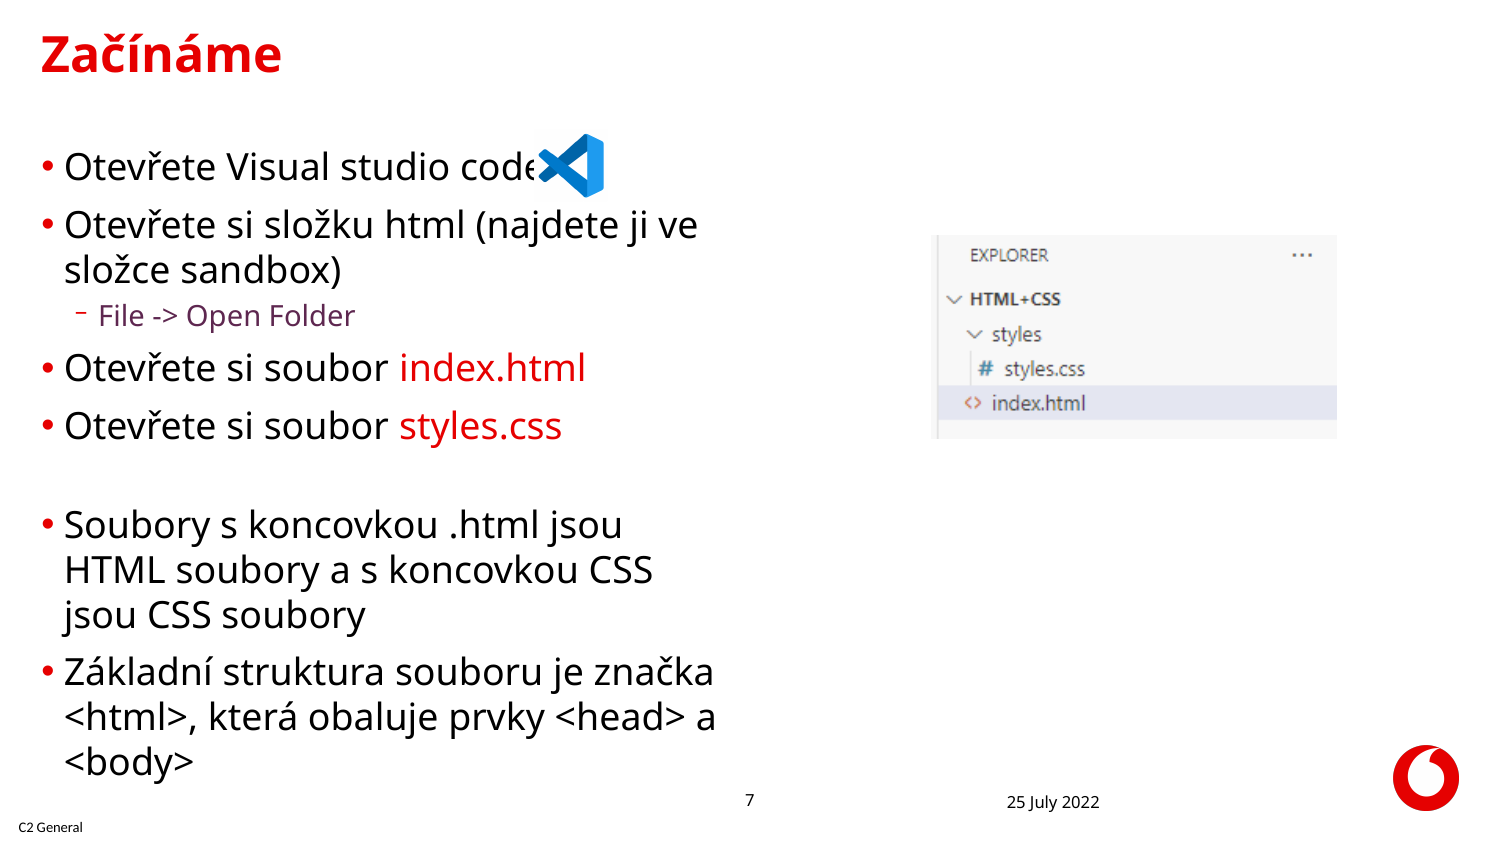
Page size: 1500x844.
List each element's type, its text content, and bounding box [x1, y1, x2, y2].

picture [1393, 745, 1459, 811]
text_box 25 July 2022 [1006, 792, 1357, 813]
picture [534, 128, 609, 203]
slide_number 7 [739, 790, 761, 813]
title Začínáme [40, 33, 1459, 144]
picture [931, 235, 1337, 439]
list Otevřete Visual studio code Otevřete si složku html (najdete ji ve složce sandbox) File -> Open Folder Otevřete si soubor index.html Otevřete si soubor styles.css Soubory s koncovkou .html jsou HTML soubory a s koncovkou CSS jsou CSS soubory Základní struktura souboru je značka <html>, která obaluje prvky <head> a <body> [40, 144, 733, 735]
